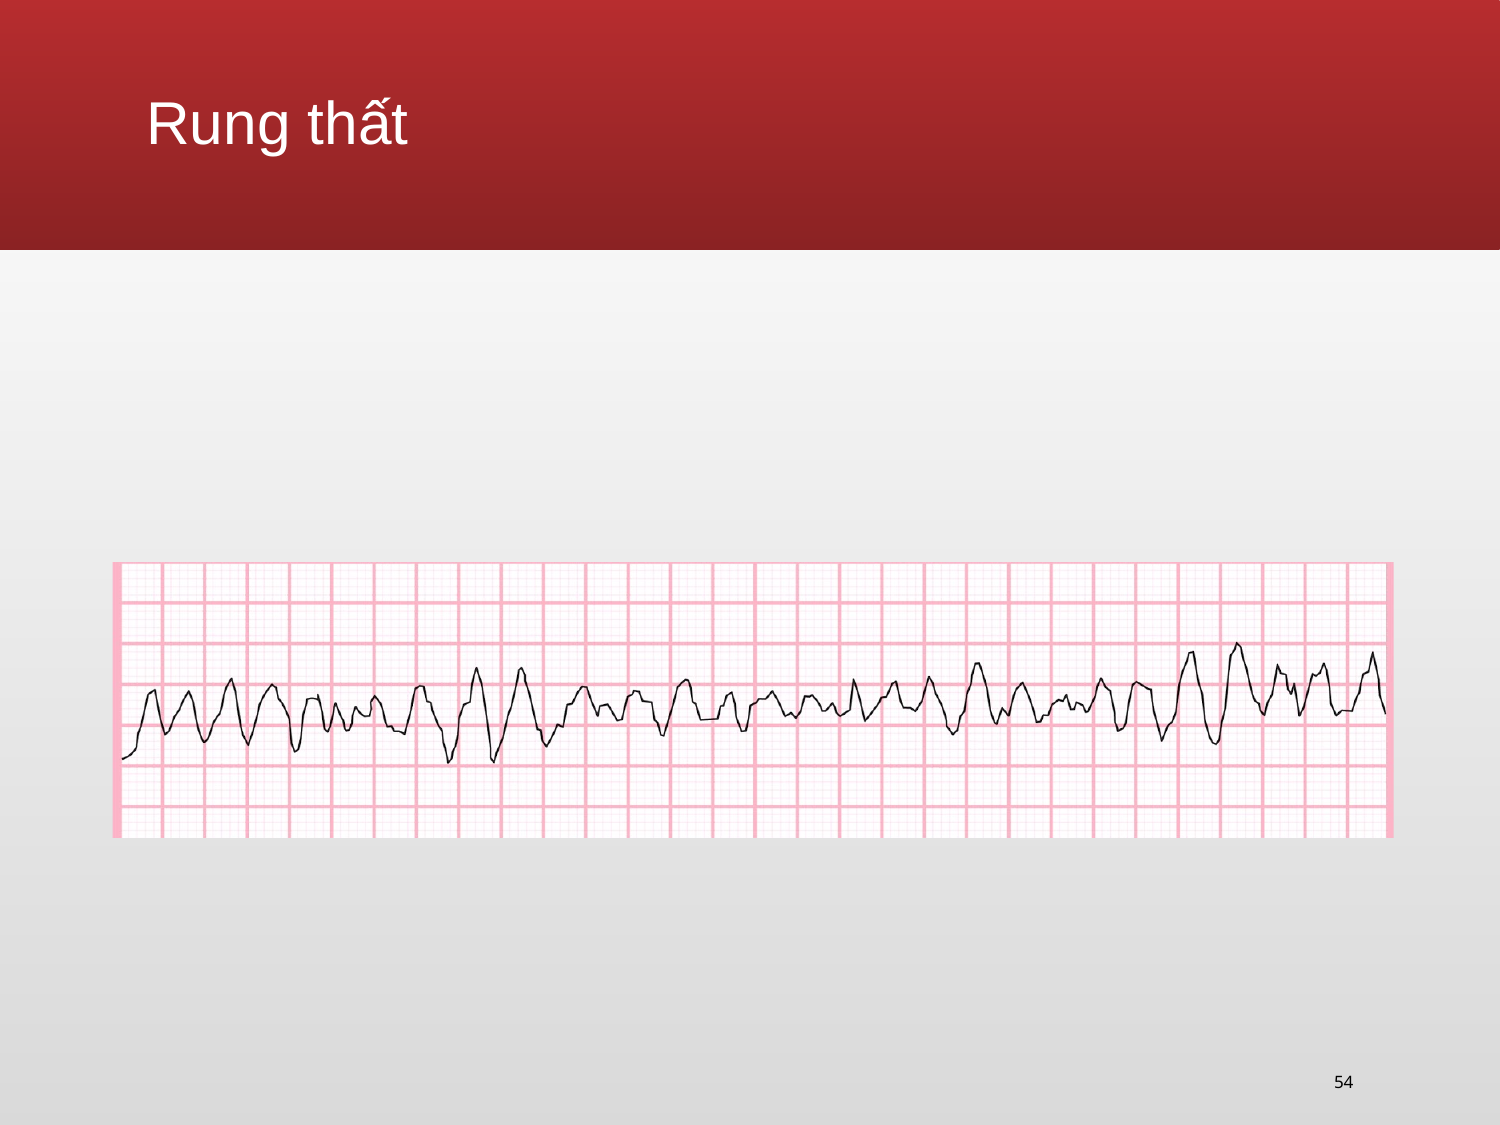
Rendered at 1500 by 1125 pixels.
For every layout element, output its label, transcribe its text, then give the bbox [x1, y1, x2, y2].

picture [112, 562, 1394, 838]
title Rung thất [131, 16, 1369, 234]
slide_number 54 [1265, 1063, 1369, 1103]
